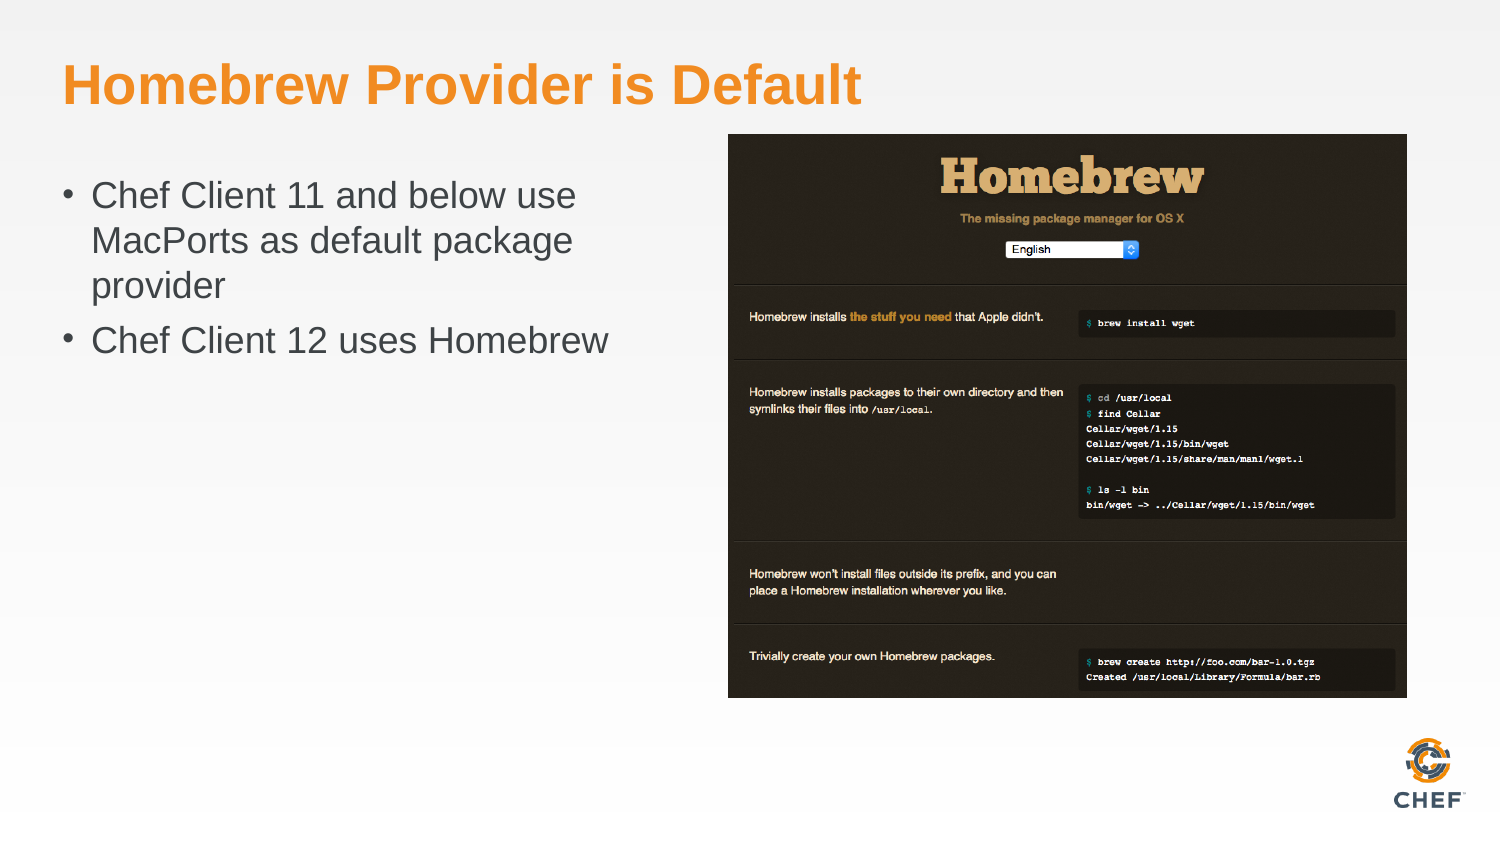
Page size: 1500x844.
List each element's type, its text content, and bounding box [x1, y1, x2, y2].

picture [728, 134, 1408, 698]
title Homebrew Provider is Default [62, 56, 1438, 119]
list Chef Client 11 and below use MacPorts as default package provider Chef Client 12 uses Homebrew [62, 171, 701, 665]
picture [1394, 738, 1466, 808]
